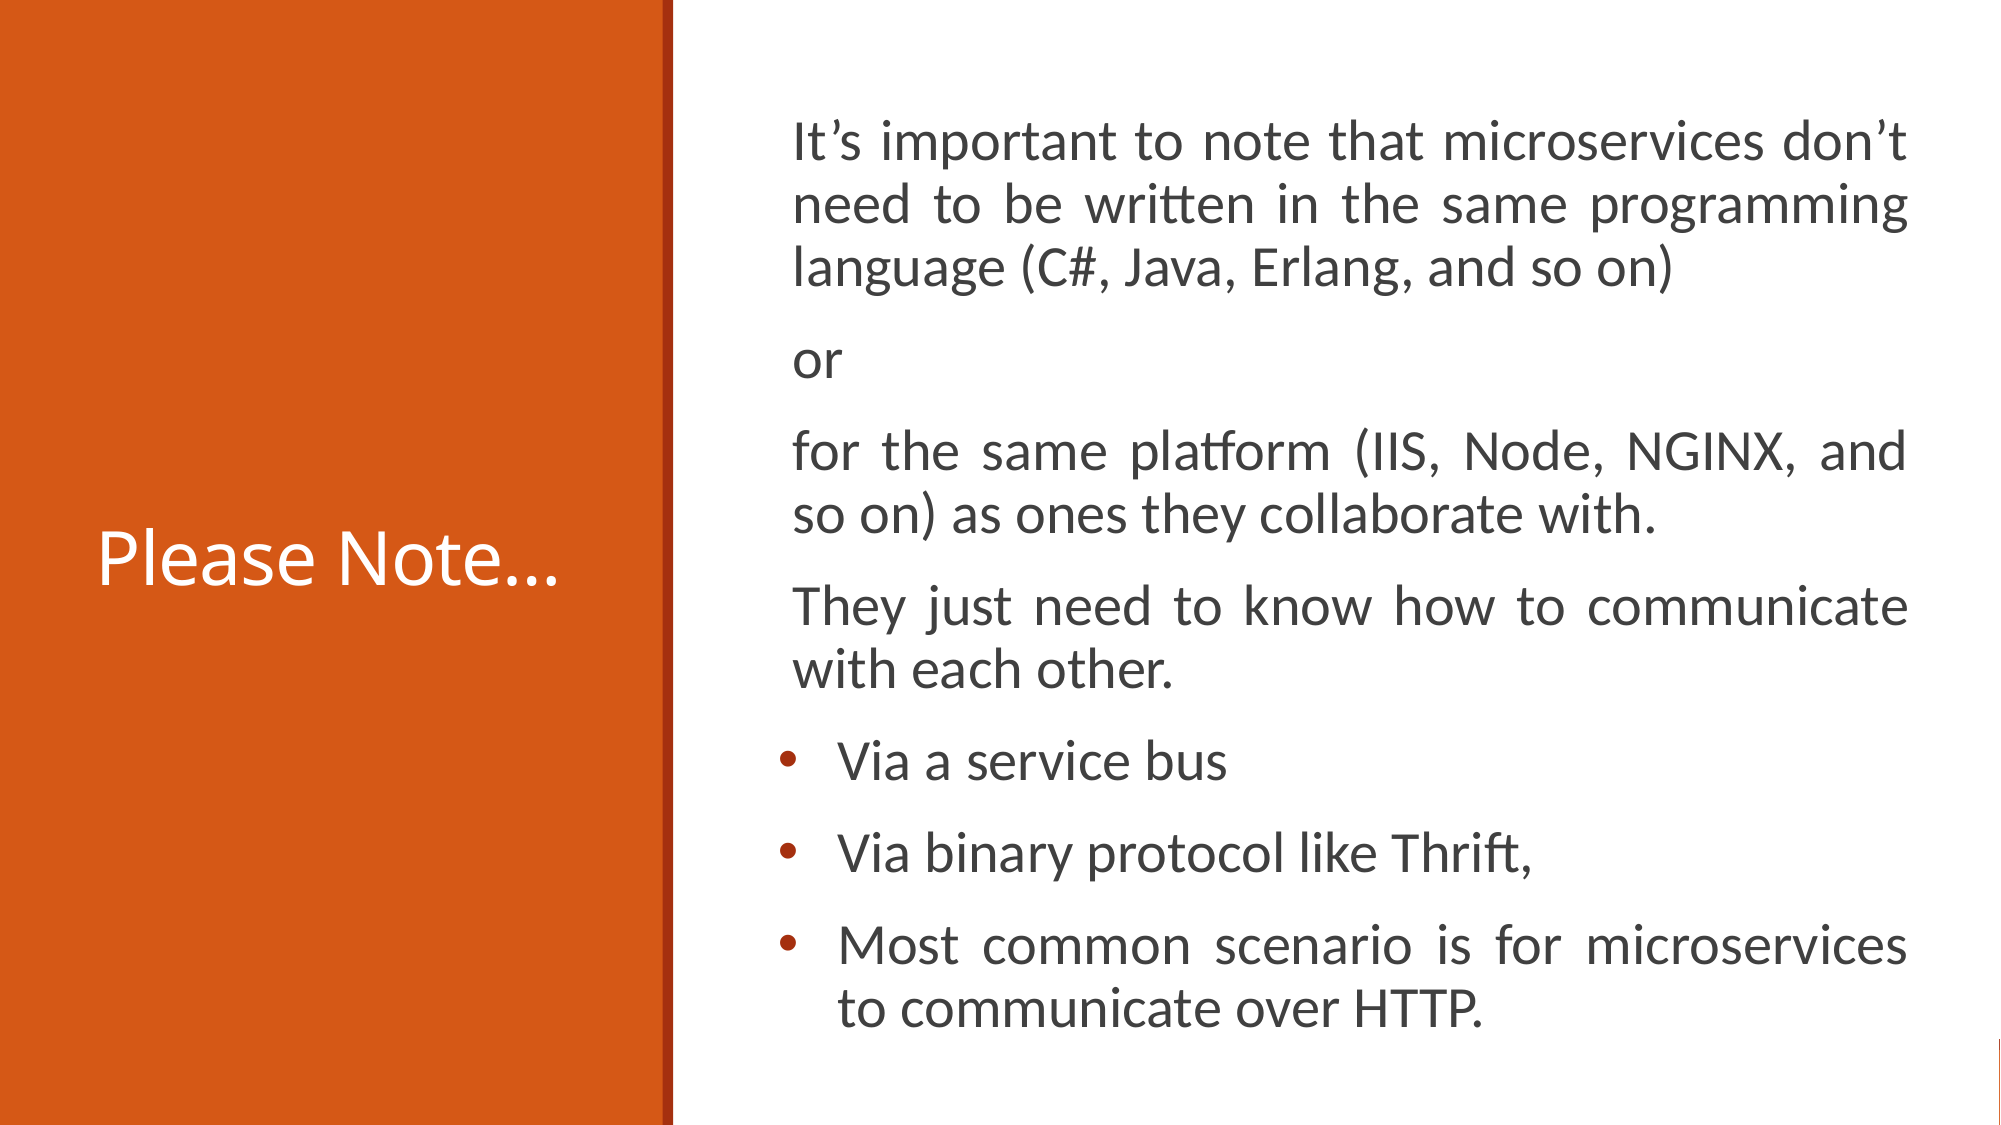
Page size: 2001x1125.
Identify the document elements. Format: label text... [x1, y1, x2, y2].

list It’s important to note that microservices don’t need to be written in the same programming language (C#, Java, Erlang, and so on) or for the same platform (IIS, Node, NGINX, and so on) as ones they collaborate with. They just need to know how to communicate with each other. Via a service bus Via binary protocol like Thrift, Most common scenario is for microservices to communicate over HTTP. [777, 99, 1910, 1052]
text_box [674, 0, 2000, 1125]
text_box [0, 0, 661, 1125]
title Please Note… [80, 99, 587, 1026]
text_box [661, 0, 674, 1125]
